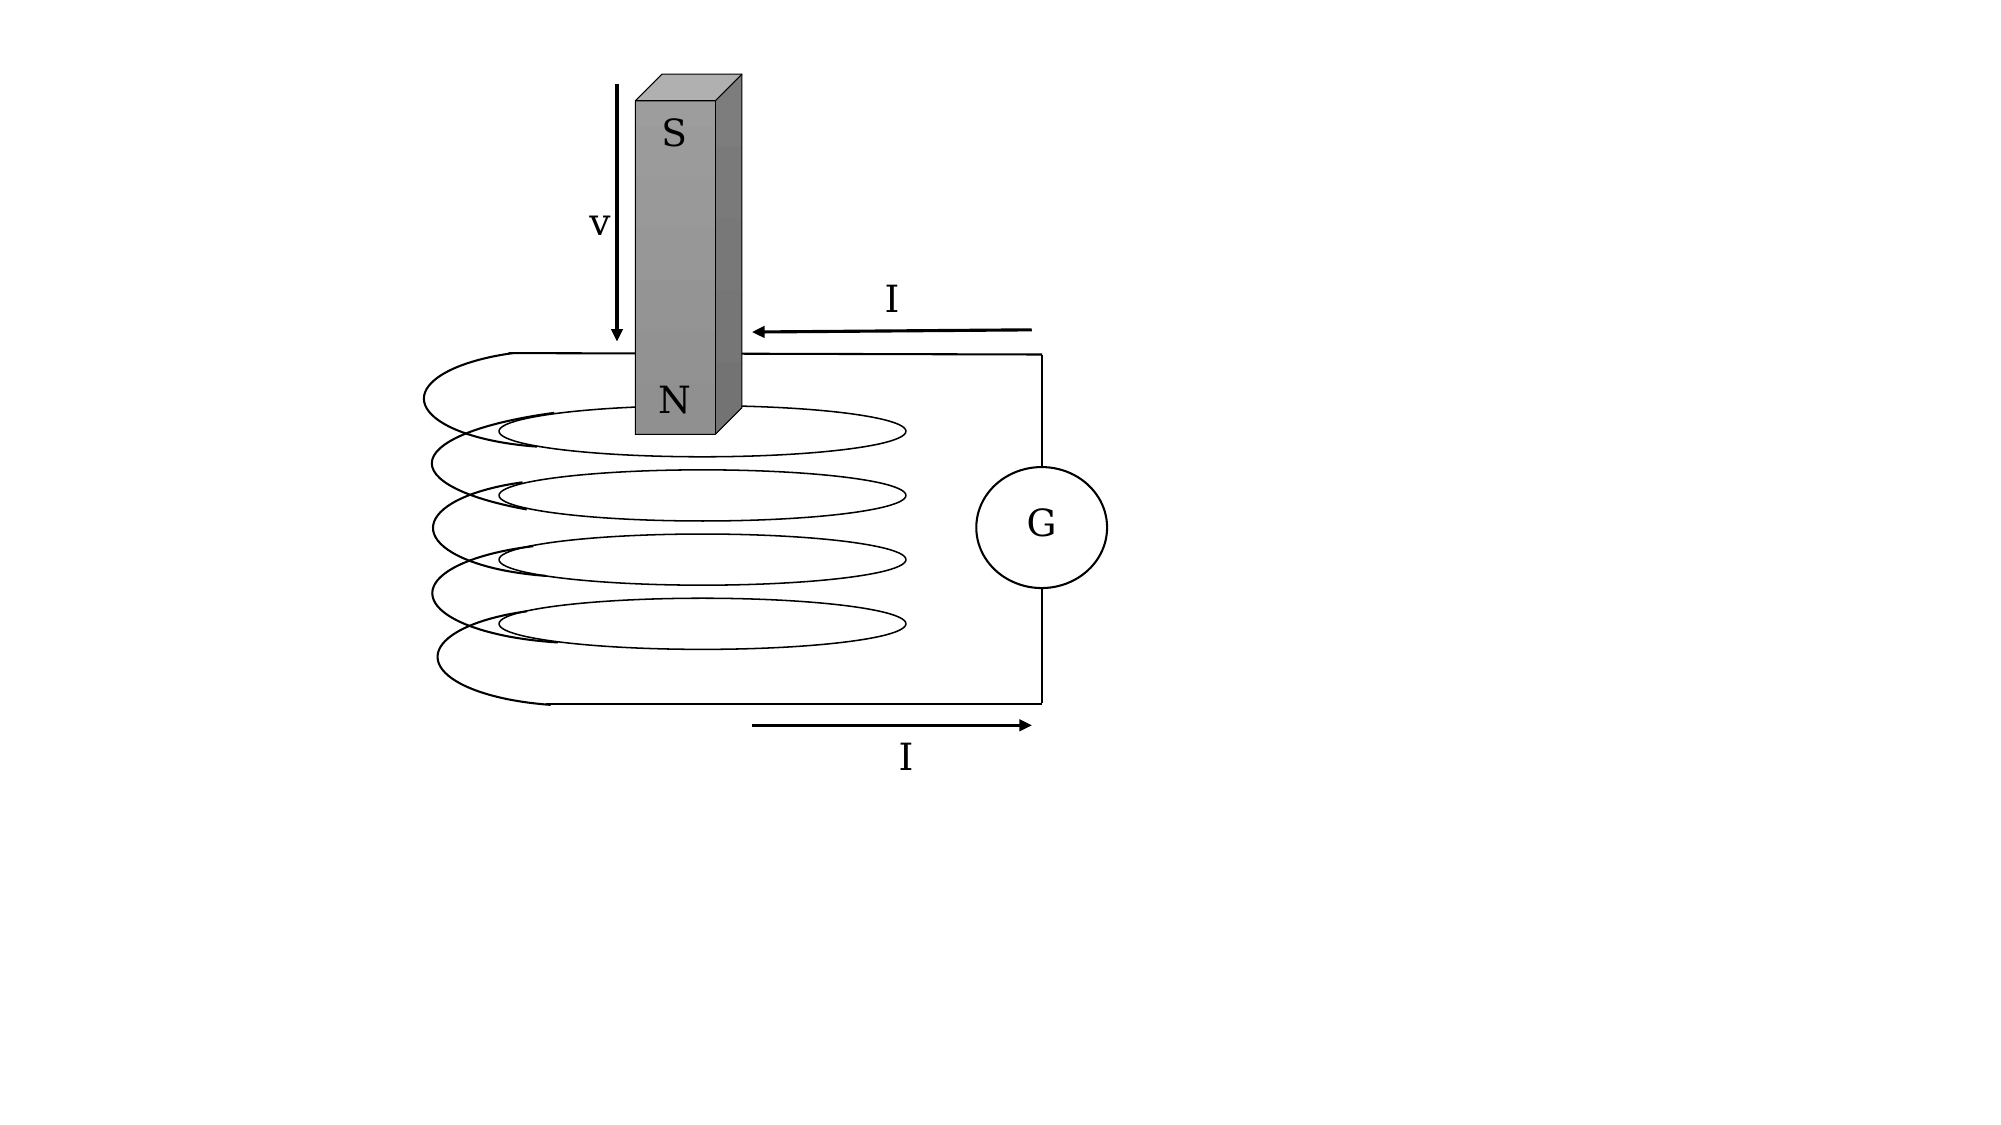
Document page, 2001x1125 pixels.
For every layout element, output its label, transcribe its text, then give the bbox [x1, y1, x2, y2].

text_box [548, 469, 906, 521]
text_box [1043, 466, 1109, 590]
text_box S [646, 101, 703, 162]
text_box G [1043, 491, 1072, 552]
text_box [634, 73, 743, 353]
text_box [430, 414, 669, 503]
text_box v [618, 190, 624, 251]
text_box [557, 406, 906, 457]
text_box v [574, 190, 616, 251]
text_box [431, 545, 587, 639]
text_box [554, 534, 906, 586]
text_box G [1011, 491, 1041, 552]
text_box [422, 352, 566, 448]
text_box [436, 610, 580, 706]
text_box [431, 481, 575, 563]
text_box [634, 355, 743, 435]
text_box I [883, 726, 929, 786]
text_box N [643, 368, 706, 429]
text_box I [869, 267, 915, 328]
text_box [560, 598, 906, 650]
text_box [975, 466, 1041, 590]
